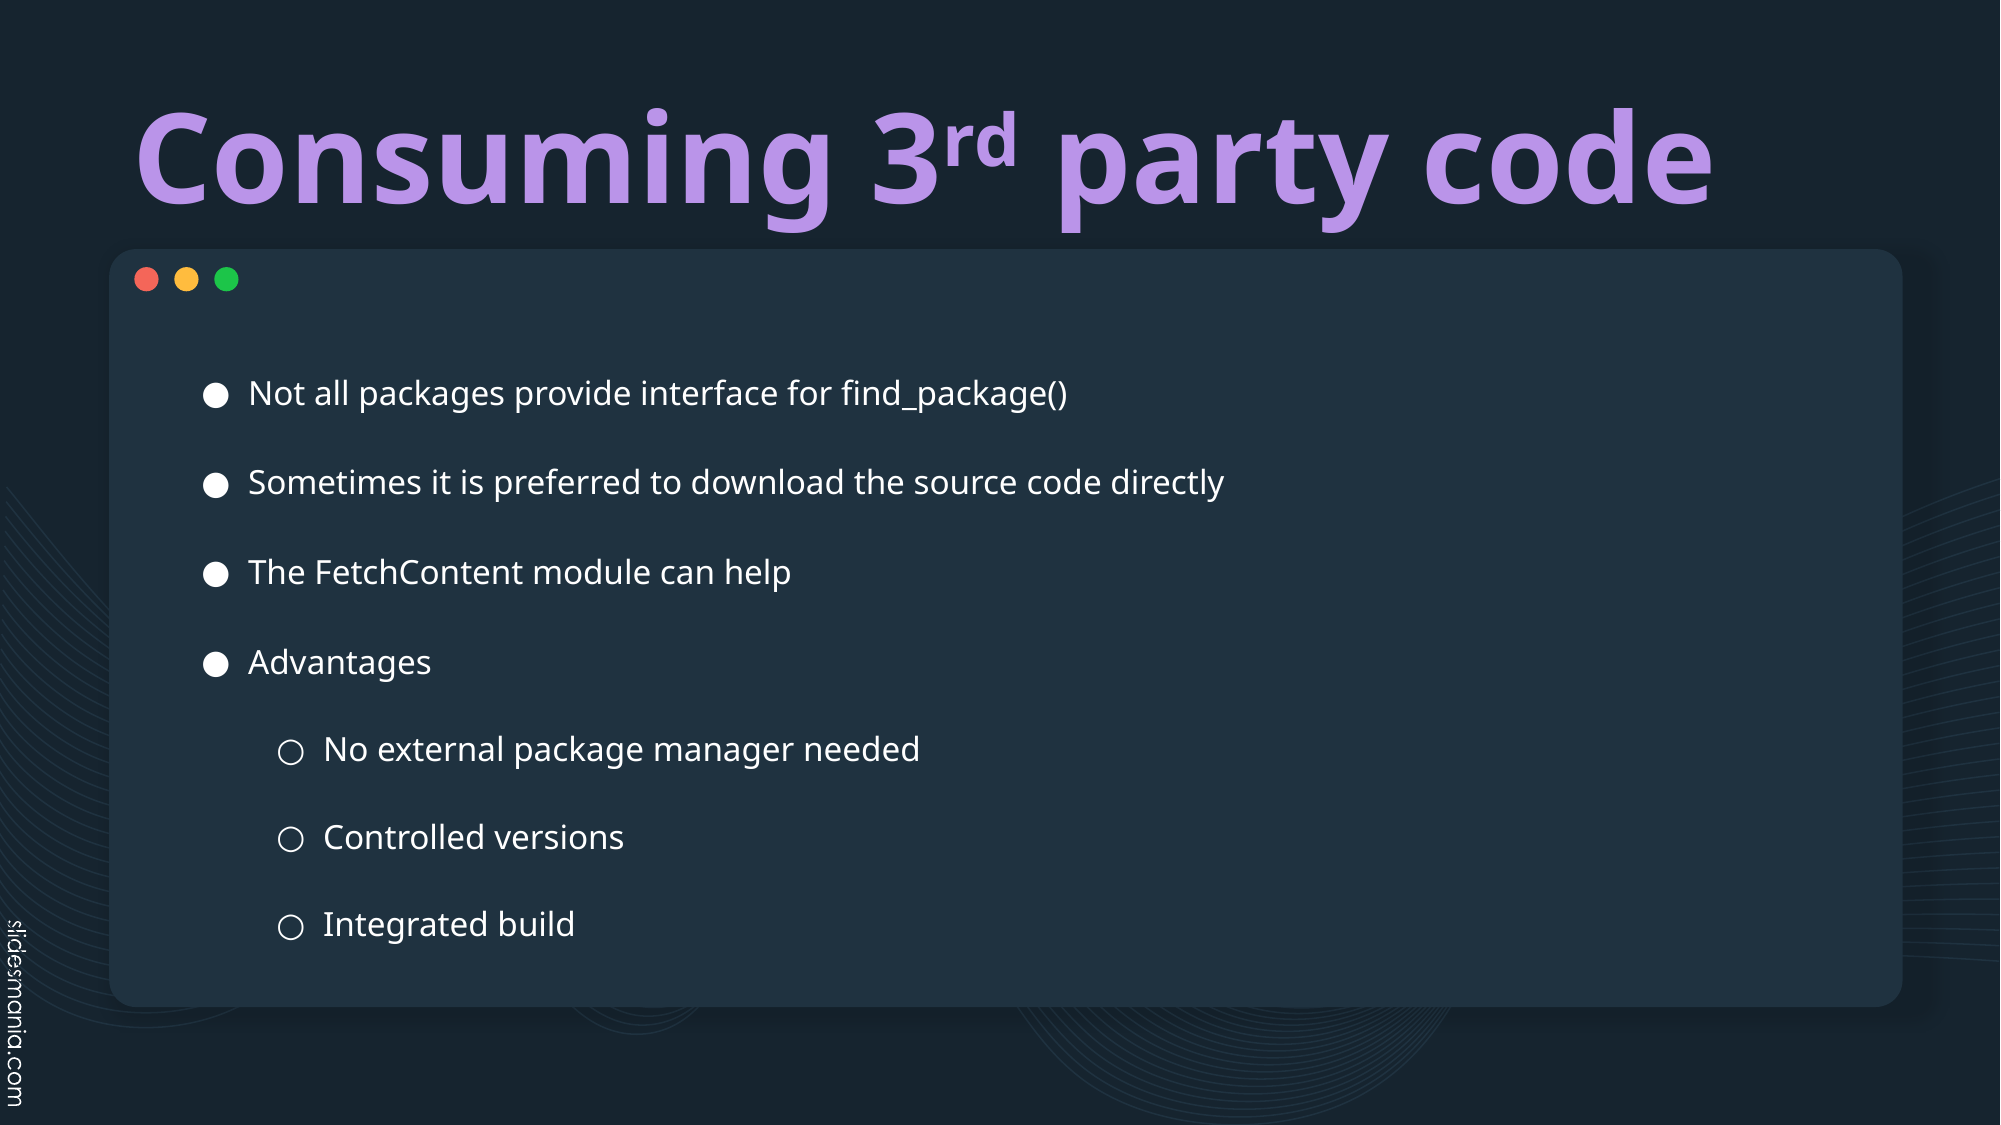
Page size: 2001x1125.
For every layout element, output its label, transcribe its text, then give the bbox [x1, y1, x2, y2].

list Not all packages provide interface for find_package() Sometimes it is preferred to download the source code directly The FetchContent module can help Advantages No external package manager needed Controlled versions Integrated build [181, 345, 1782, 921]
title Consuming 3rd party code [112, 58, 1913, 185]
